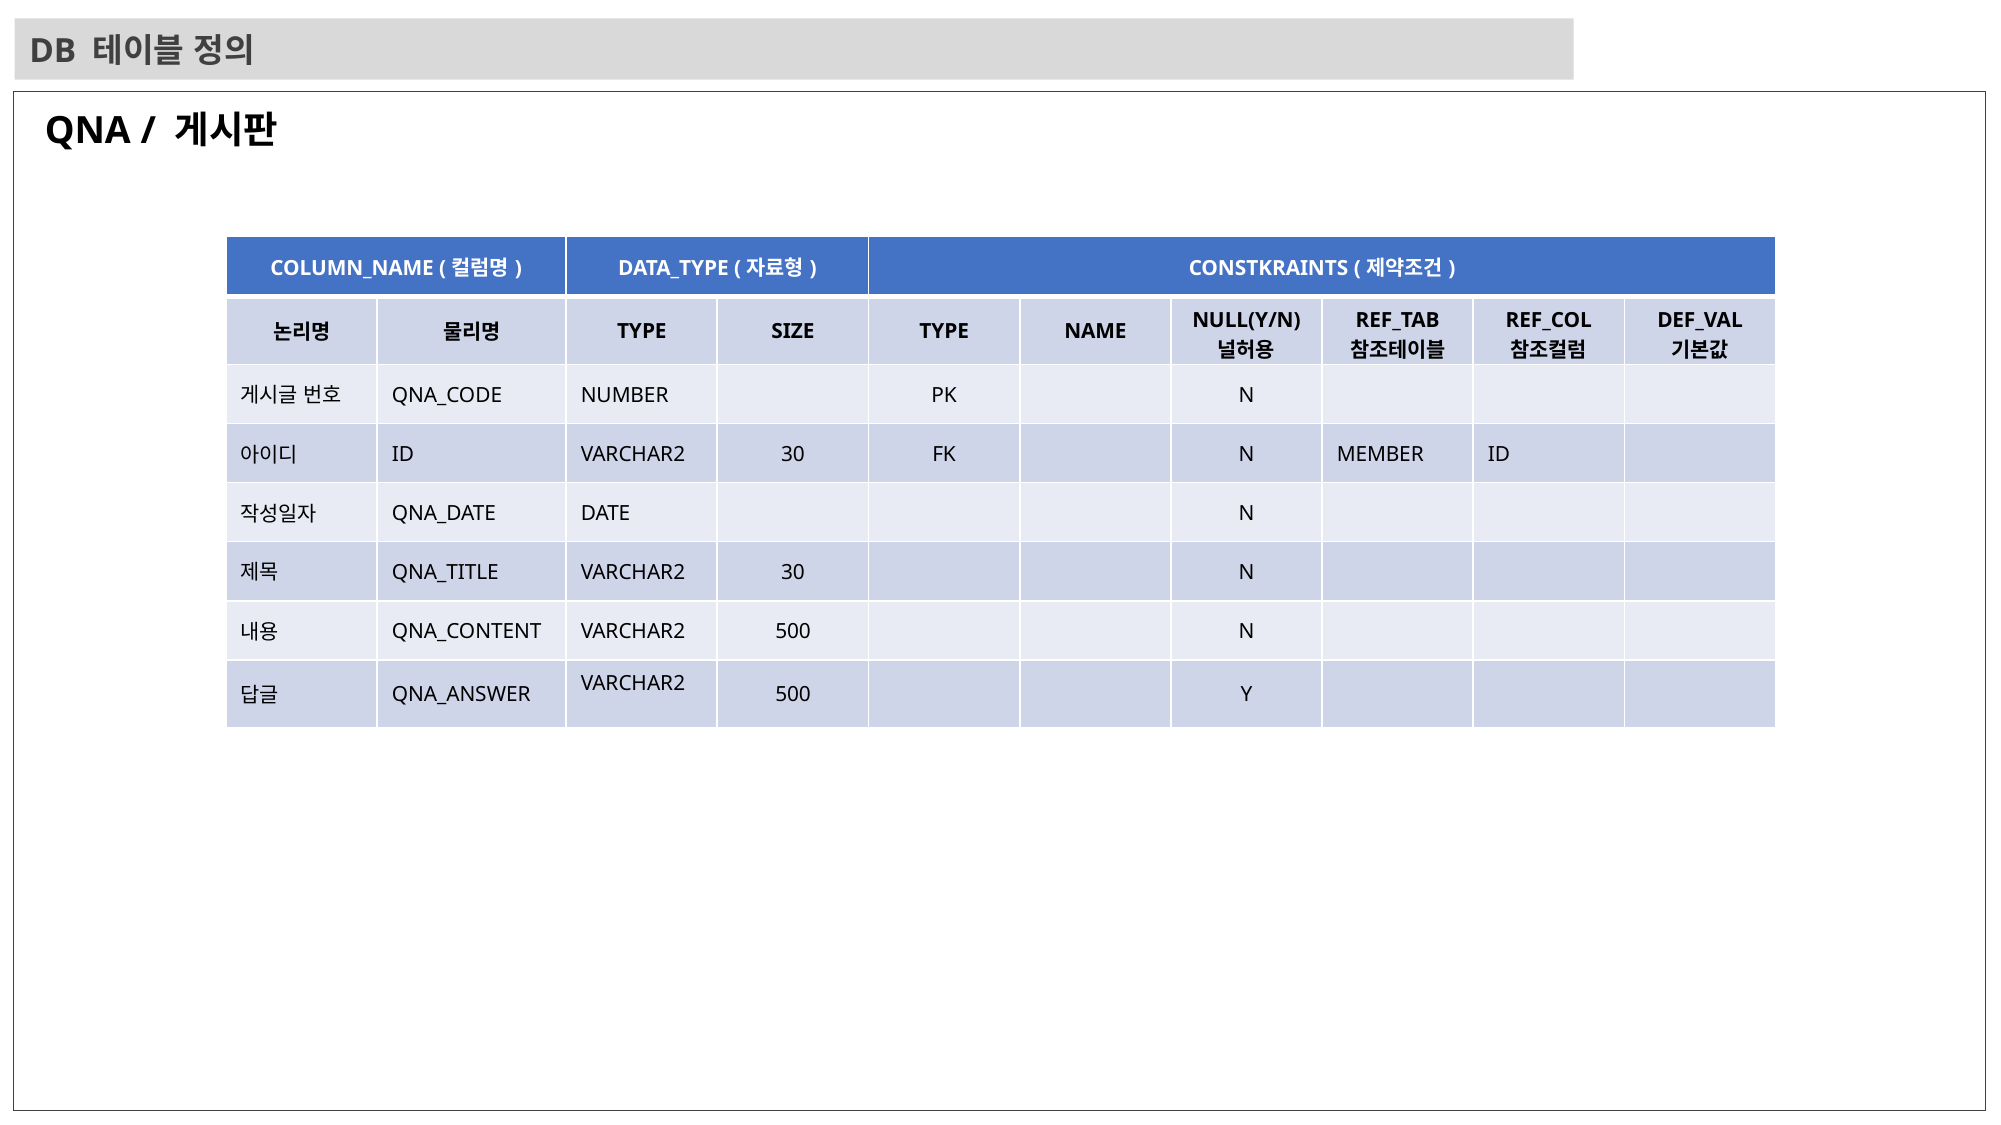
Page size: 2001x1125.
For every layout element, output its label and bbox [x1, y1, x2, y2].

table_cell [1625, 365, 1775, 423]
table_cell [1323, 542, 1472, 600]
table_cell [227, 365, 376, 423]
table_cell [869, 424, 1019, 482]
table_cell [1323, 424, 1472, 482]
table_cell [1625, 424, 1775, 482]
table_cell [227, 602, 376, 659]
table_cell [378, 661, 565, 727]
table_cell [1021, 483, 1170, 541]
table_cell [1323, 365, 1472, 423]
text_box [12, 90, 1987, 1111]
table_cell [1474, 299, 1624, 364]
table_cell [869, 661, 1019, 727]
table_cell [1323, 483, 1472, 541]
table_cell [227, 483, 376, 541]
table_cell [1474, 661, 1624, 727]
table_cell [1021, 661, 1170, 727]
table_header [869, 237, 1775, 294]
table_cell [1323, 299, 1472, 364]
table_cell [869, 365, 1019, 423]
table_cell [718, 424, 868, 482]
table_cell [378, 299, 565, 364]
table_cell [378, 365, 565, 423]
table_cell [227, 299, 376, 364]
table_cell [718, 542, 868, 600]
table_cell [1172, 299, 1321, 364]
table_header [227, 237, 565, 294]
table_cell [718, 365, 868, 423]
table_cell [567, 661, 716, 727]
table_cell [227, 542, 376, 600]
table_cell [718, 661, 868, 727]
table_cell [1625, 602, 1775, 659]
table_cell [1172, 424, 1321, 482]
table_cell [869, 602, 1019, 659]
table_cell [718, 299, 868, 364]
table_cell [567, 483, 716, 541]
table_cell [1474, 483, 1624, 541]
table_cell [1323, 602, 1472, 659]
table_cell [1172, 602, 1321, 659]
table_cell [1474, 542, 1624, 600]
table_cell [567, 424, 716, 482]
table_cell [378, 424, 565, 482]
table_cell [567, 602, 716, 659]
table_header [567, 237, 868, 294]
table_cell [378, 483, 565, 541]
table_cell [1172, 661, 1321, 727]
table_cell [1625, 542, 1775, 600]
table_cell [1625, 483, 1775, 541]
table_cell [869, 299, 1019, 364]
table_cell [869, 483, 1019, 541]
table_cell [1323, 661, 1472, 727]
table_cell [1625, 299, 1775, 364]
table_cell [567, 542, 716, 600]
table_cell [1021, 365, 1170, 423]
table_cell [1021, 299, 1170, 364]
table_cell [718, 602, 868, 659]
text_box [14, 17, 1575, 81]
table_cell [1021, 424, 1170, 482]
table_cell [1021, 542, 1170, 600]
table_cell [1172, 483, 1321, 541]
table_cell [1474, 424, 1624, 482]
table_cell [1474, 365, 1624, 423]
table_cell [1021, 602, 1170, 659]
table_cell [378, 542, 565, 600]
table_cell [1625, 661, 1775, 727]
table_cell [227, 424, 376, 482]
table_cell [567, 365, 716, 423]
table_cell [1172, 365, 1321, 423]
table_cell [1172, 542, 1321, 600]
table_cell [869, 542, 1019, 600]
table_cell [1474, 602, 1624, 659]
table_cell [378, 602, 565, 659]
table_cell [567, 299, 716, 364]
table_cell [718, 483, 868, 541]
table_cell [227, 661, 376, 727]
